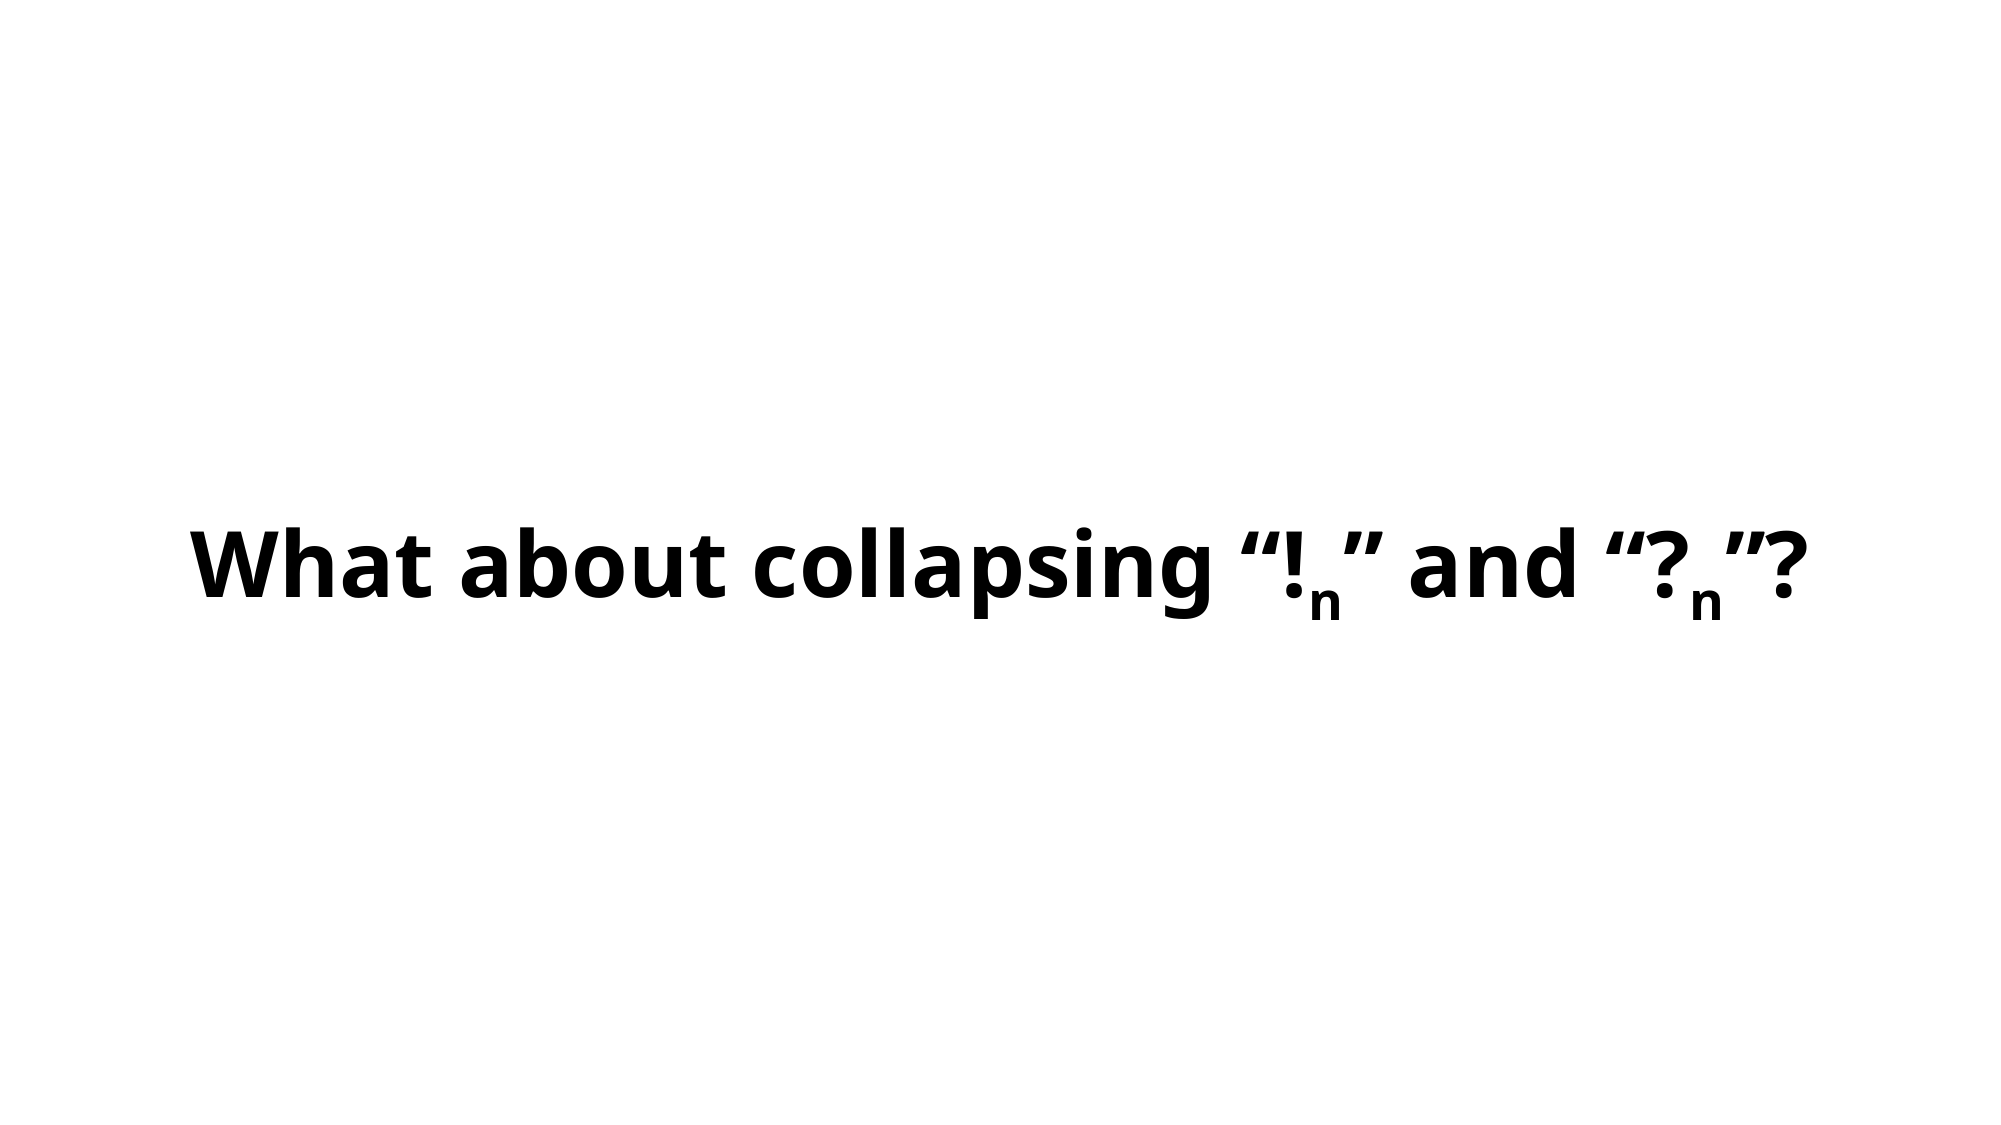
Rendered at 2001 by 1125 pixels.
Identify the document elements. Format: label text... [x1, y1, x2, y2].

title What about collapsing “!n” and “?n”? [137, 59, 1863, 1068]
